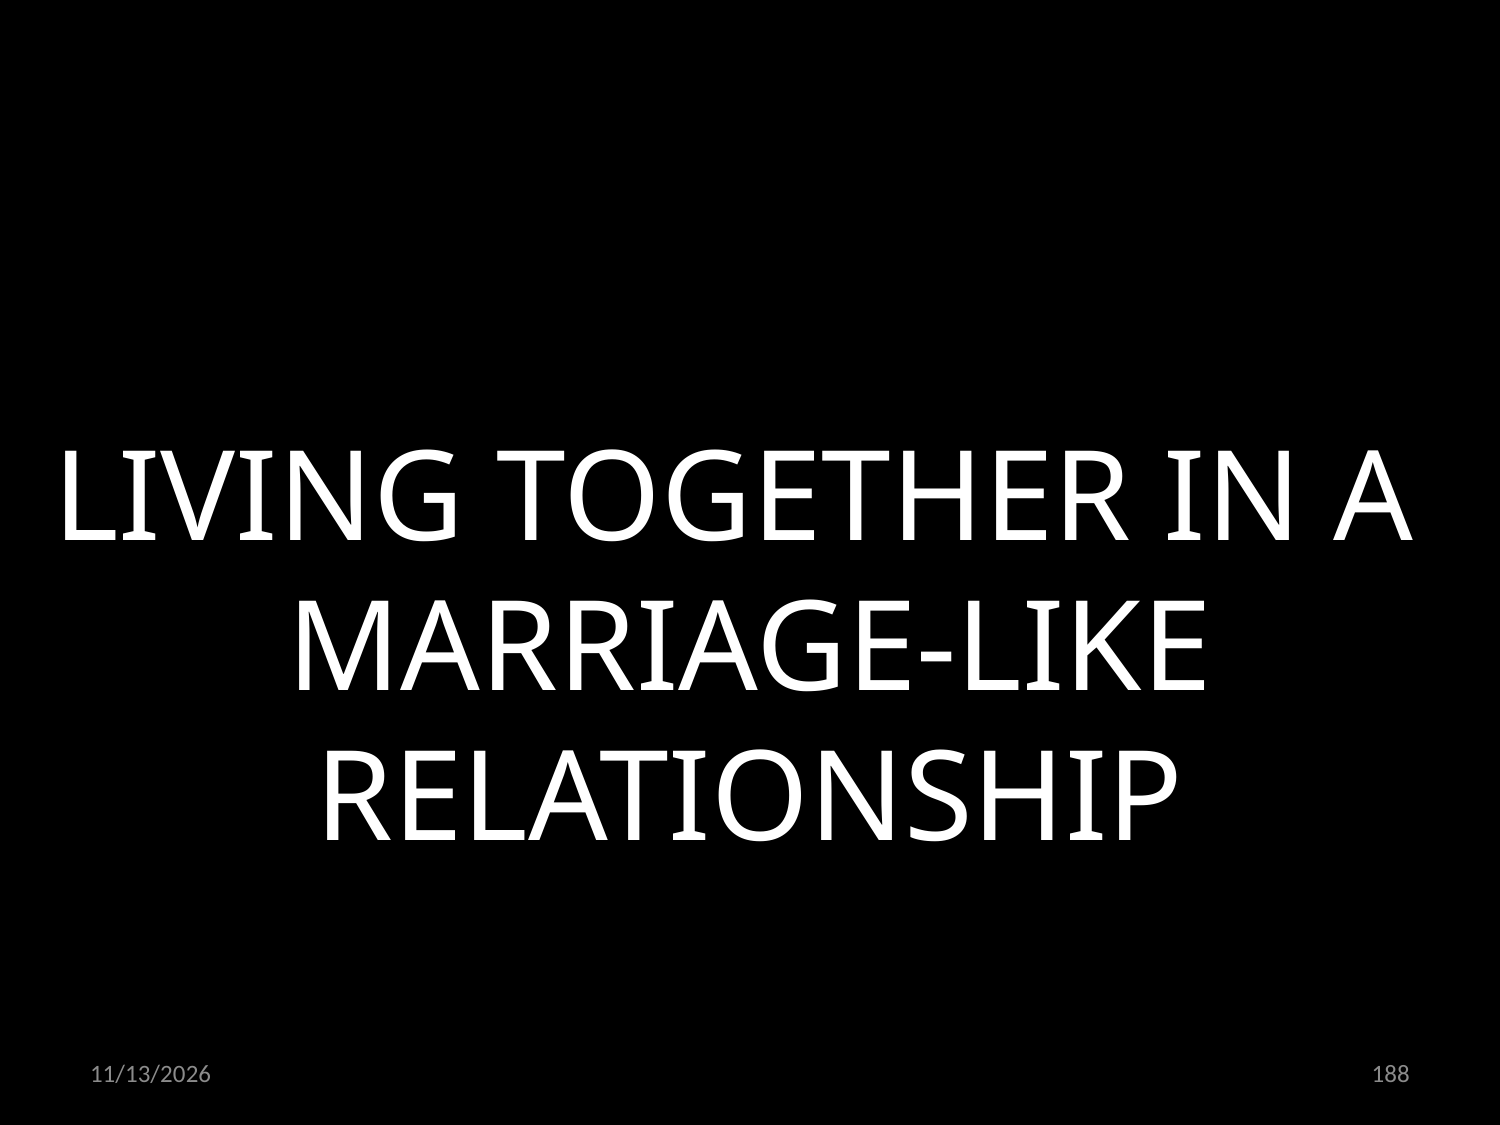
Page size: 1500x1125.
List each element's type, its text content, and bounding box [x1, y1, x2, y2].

list LIVING TOGETHER IN A MARRIAGE-LIKE RELATIONSHIP [0, 408, 1500, 510]
slide_number 188 [1074, 1042, 1425, 1103]
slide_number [75, 1042, 425, 1103]
